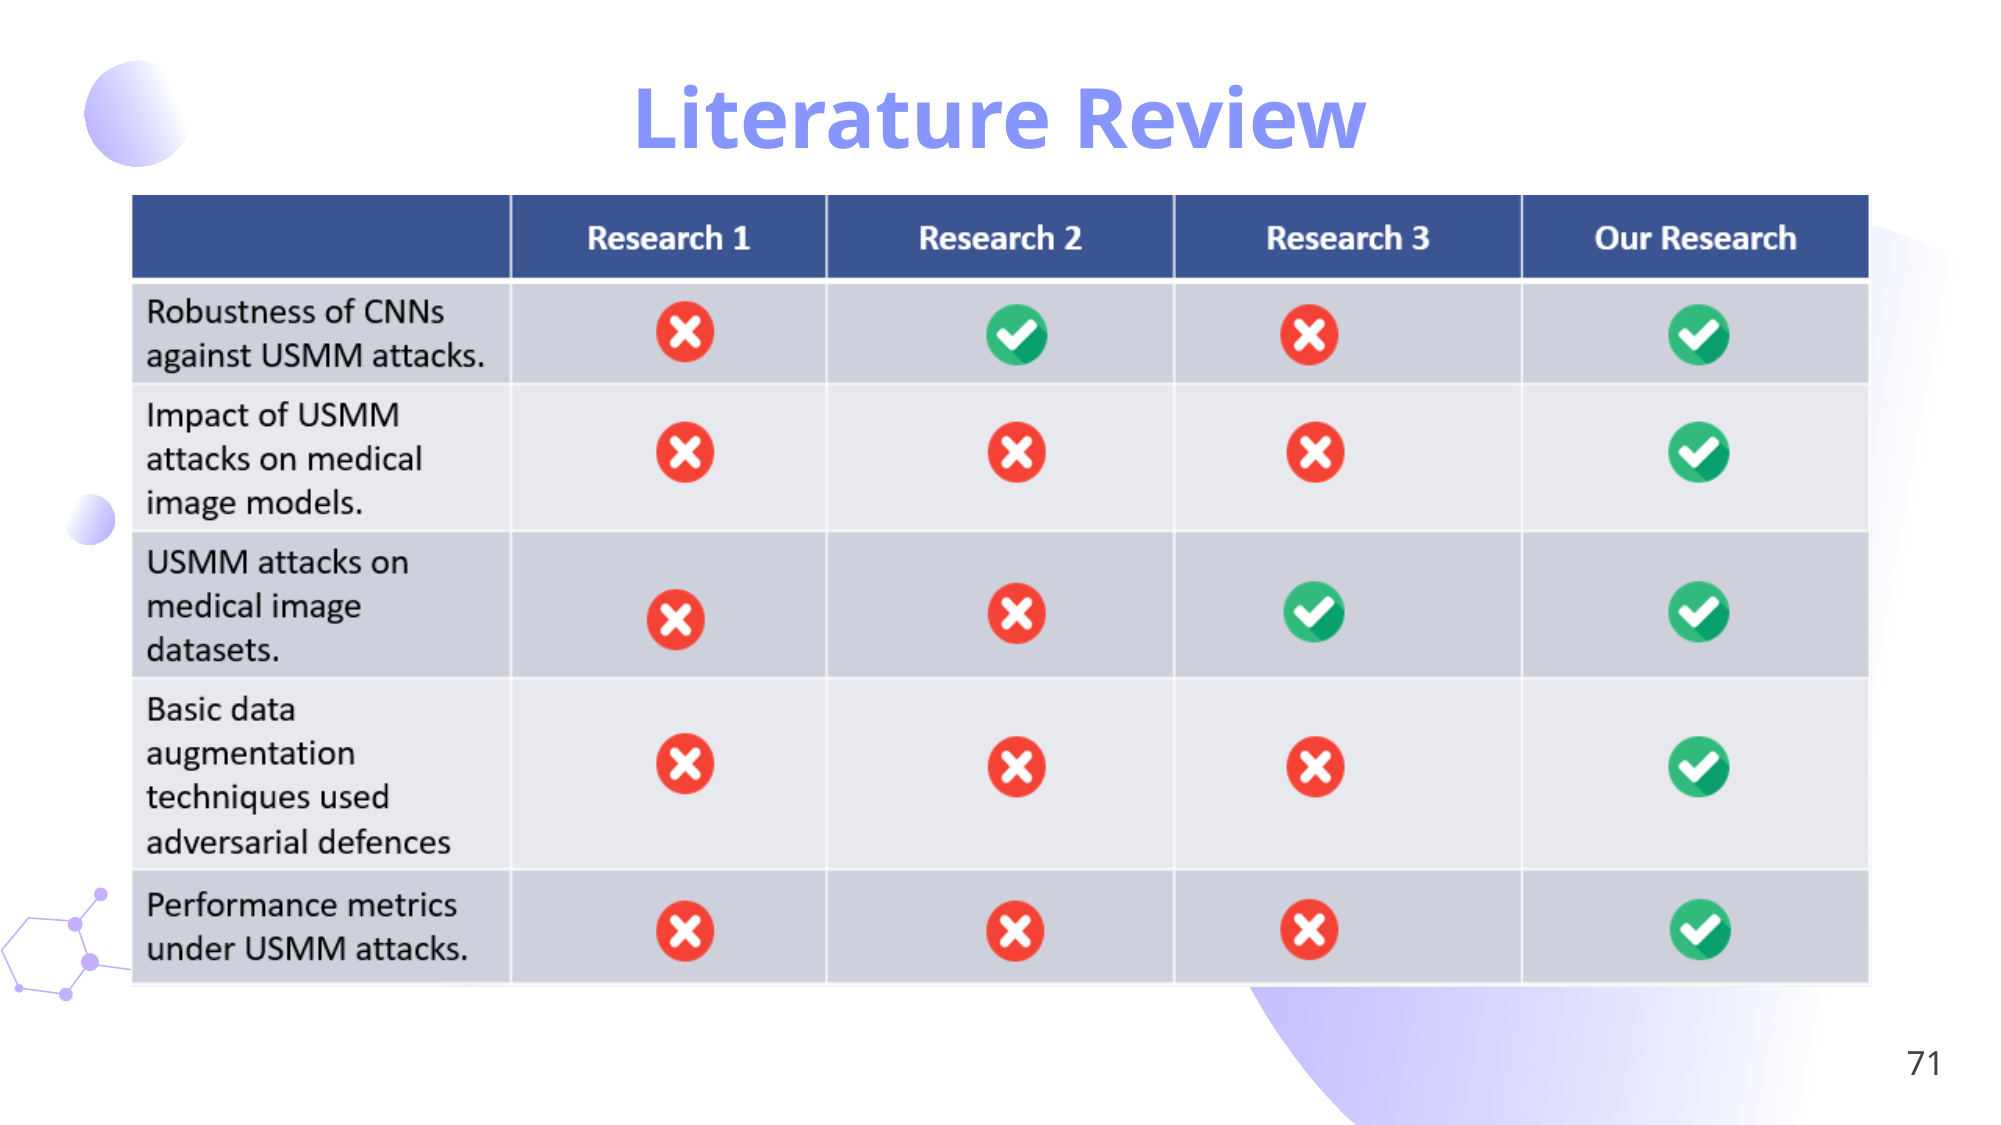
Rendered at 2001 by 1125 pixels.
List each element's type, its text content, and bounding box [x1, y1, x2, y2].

text_box [1250, 224, 2000, 1125]
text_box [2, 884, 171, 1005]
picture [131, 195, 1872, 987]
text_box [84, 60, 191, 167]
text_box Literature Review Gap [590, 57, 1410, 195]
text_box [63, 493, 115, 545]
